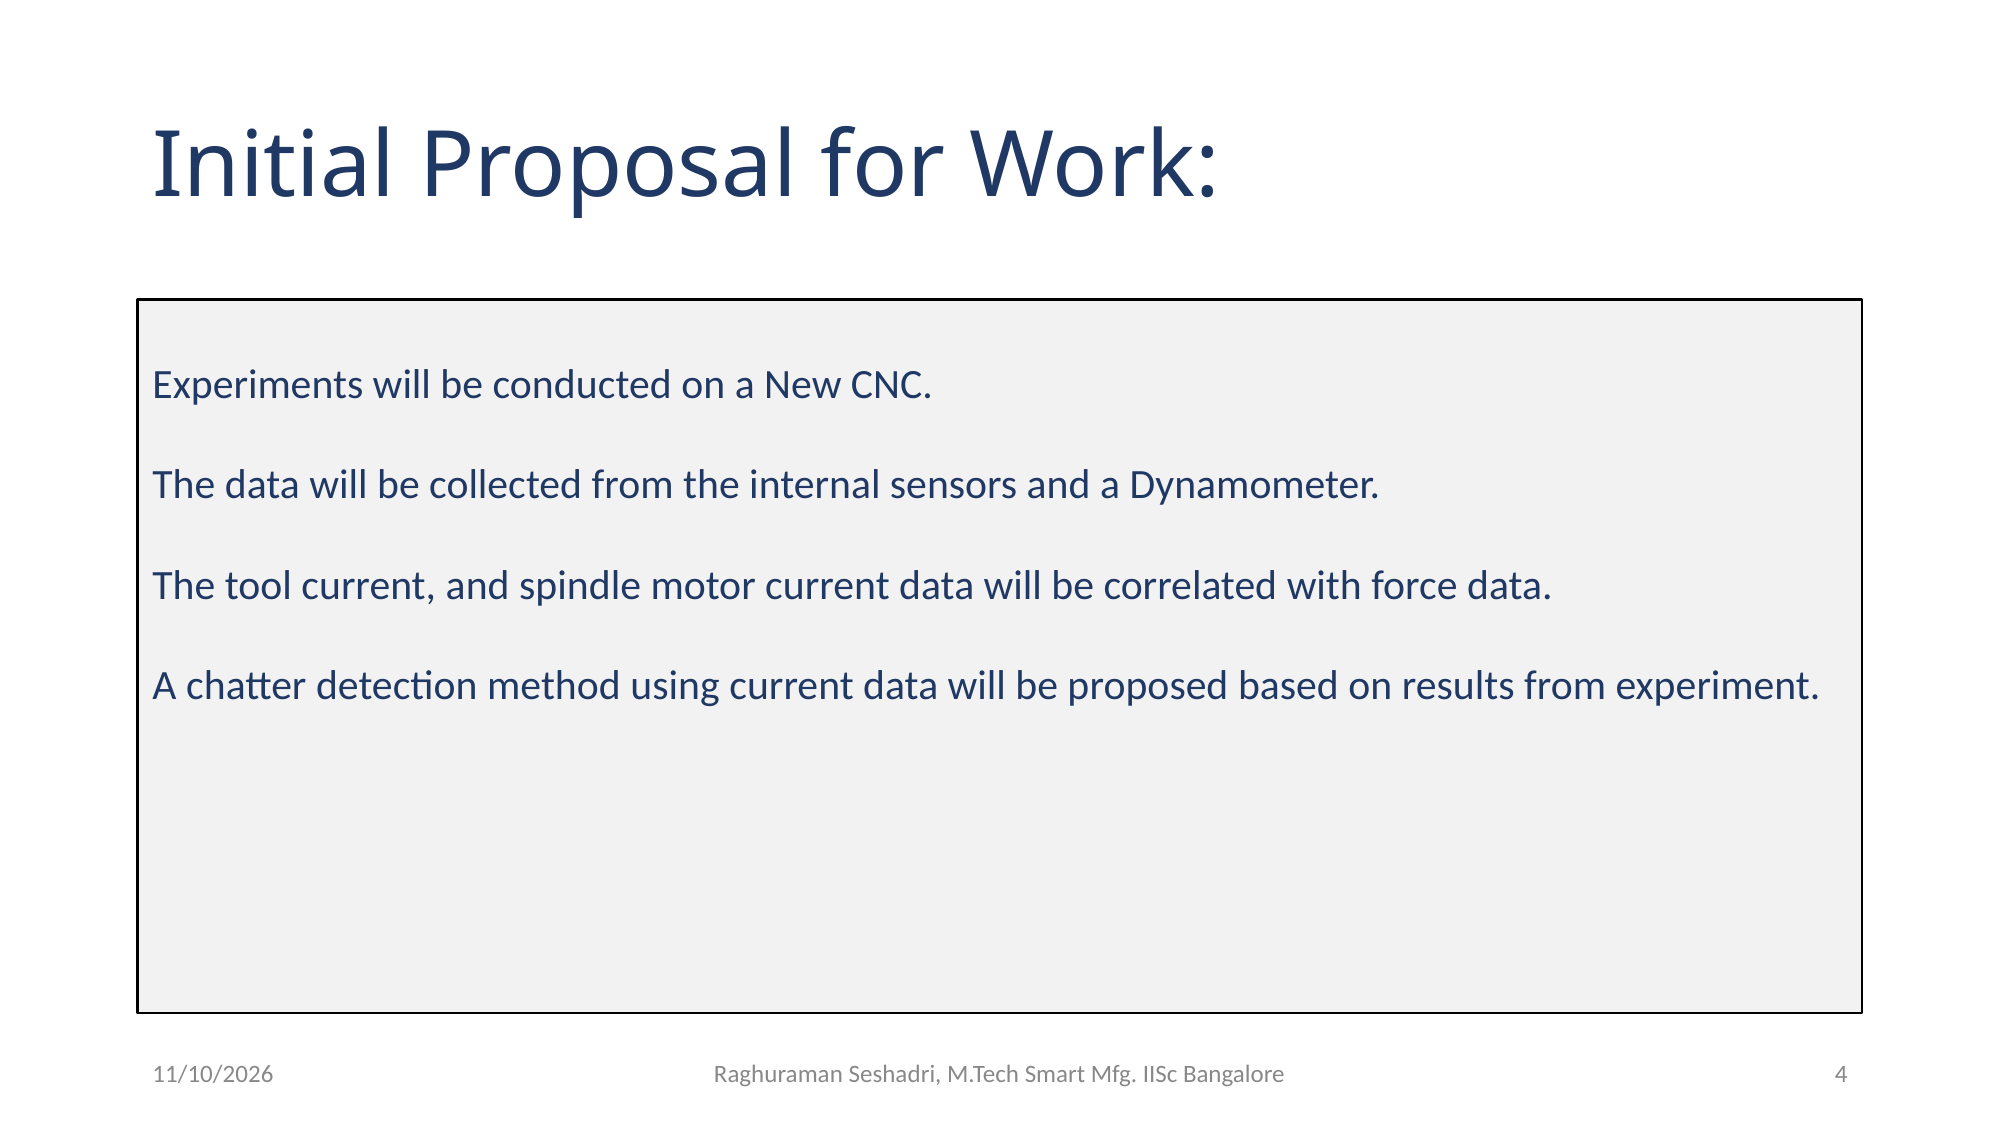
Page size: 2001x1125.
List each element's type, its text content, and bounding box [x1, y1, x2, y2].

footer Raghuraman Seshadri, M.Tech Smart Mfg. IISc Bangalore [662, 1042, 1338, 1103]
title Initial Proposal for Work: [137, 58, 1863, 276]
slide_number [137, 1042, 588, 1103]
slide_number 4 [1785, 1042, 1863, 1103]
list Experiments will be conducted on a New CNC. The data will be collected from the internal sensors and a Dynamometer. The tool current, and spindle motor current data will be correlated with force data. A chatter detection method using current data will be proposed based on results from experiment. [137, 299, 1863, 1014]
